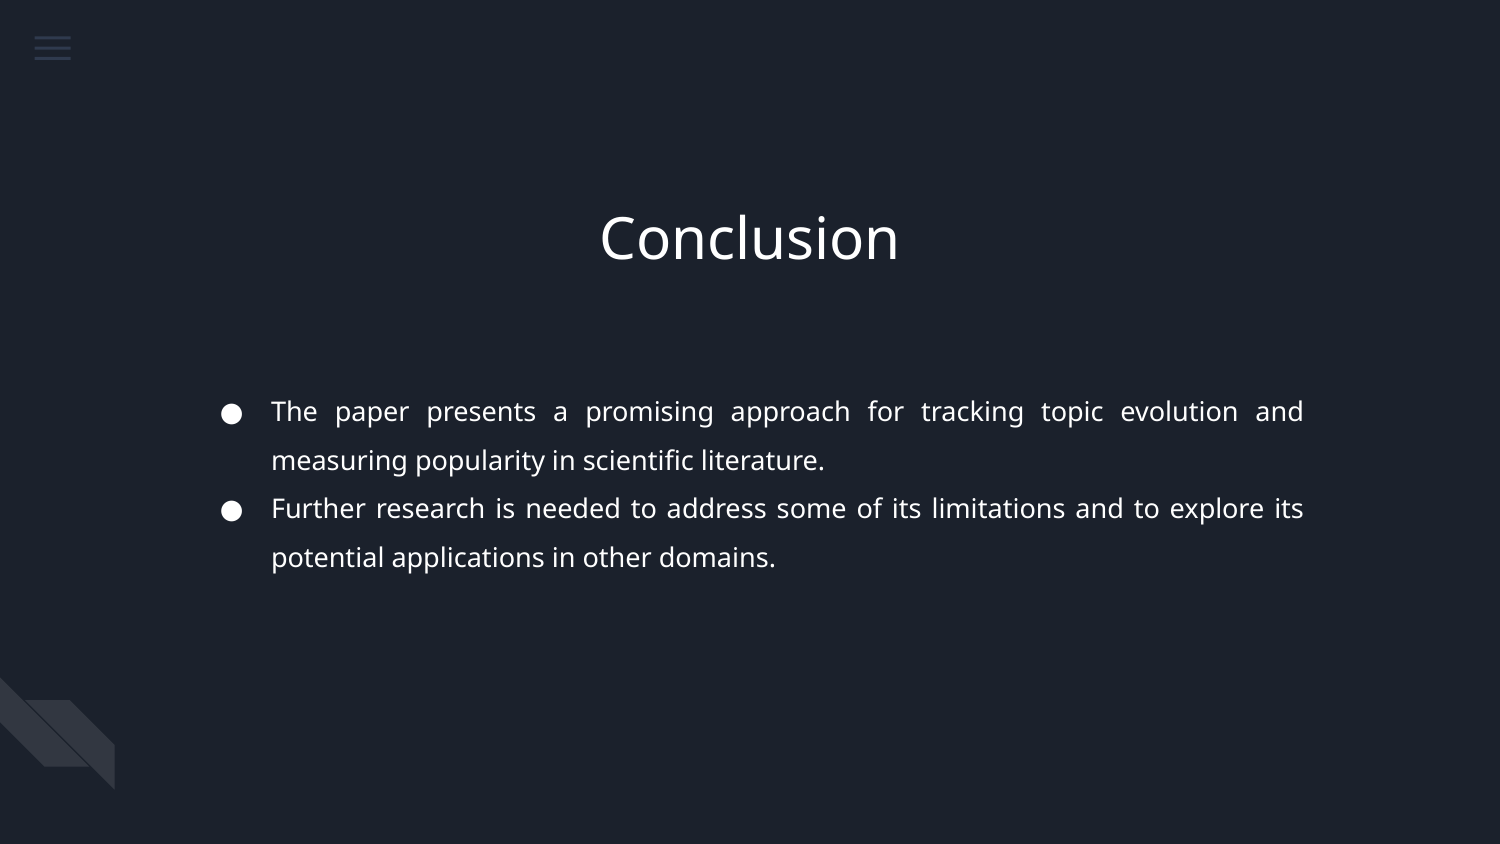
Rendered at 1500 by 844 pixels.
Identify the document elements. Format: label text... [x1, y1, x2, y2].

list The paper presents a promising approach for tracking topic evolution and measuring popularity in scientific literature. Further research is needed to address some of its limitations and to explore its potential applications in other domains. [181, 355, 1319, 596]
title Conclusion [438, 180, 1062, 291]
